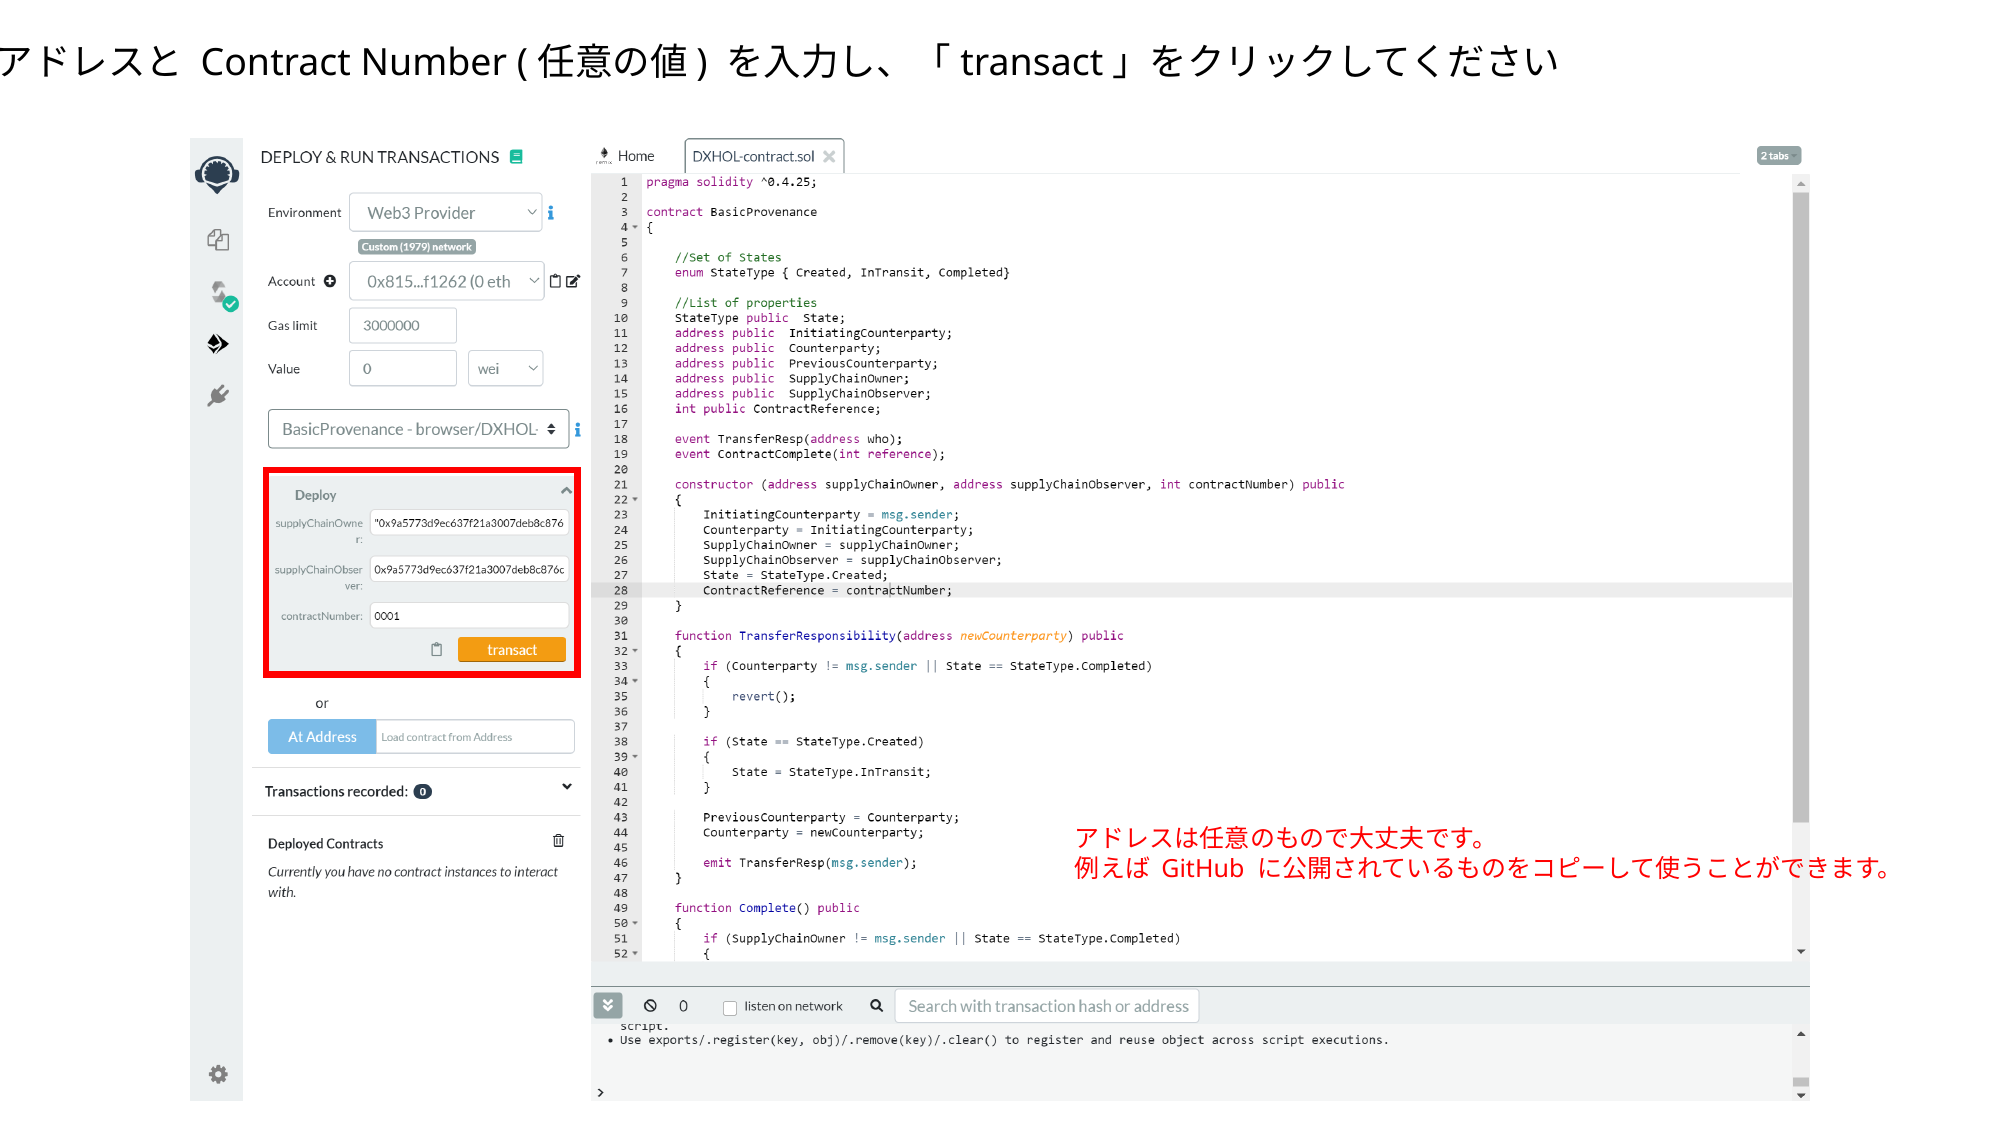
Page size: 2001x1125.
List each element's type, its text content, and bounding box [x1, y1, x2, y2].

text_box アドレスは任意のもので大丈夫です。 例えば GitHub に公開されているものをコピーして使うことができます。 [1810, 815, 1918, 890]
picture [190, 138, 1810, 1101]
text_box アドレスと Contract Number (任意の値) を入力し、「transact」をクリックしてください [0, 30, 1576, 91]
